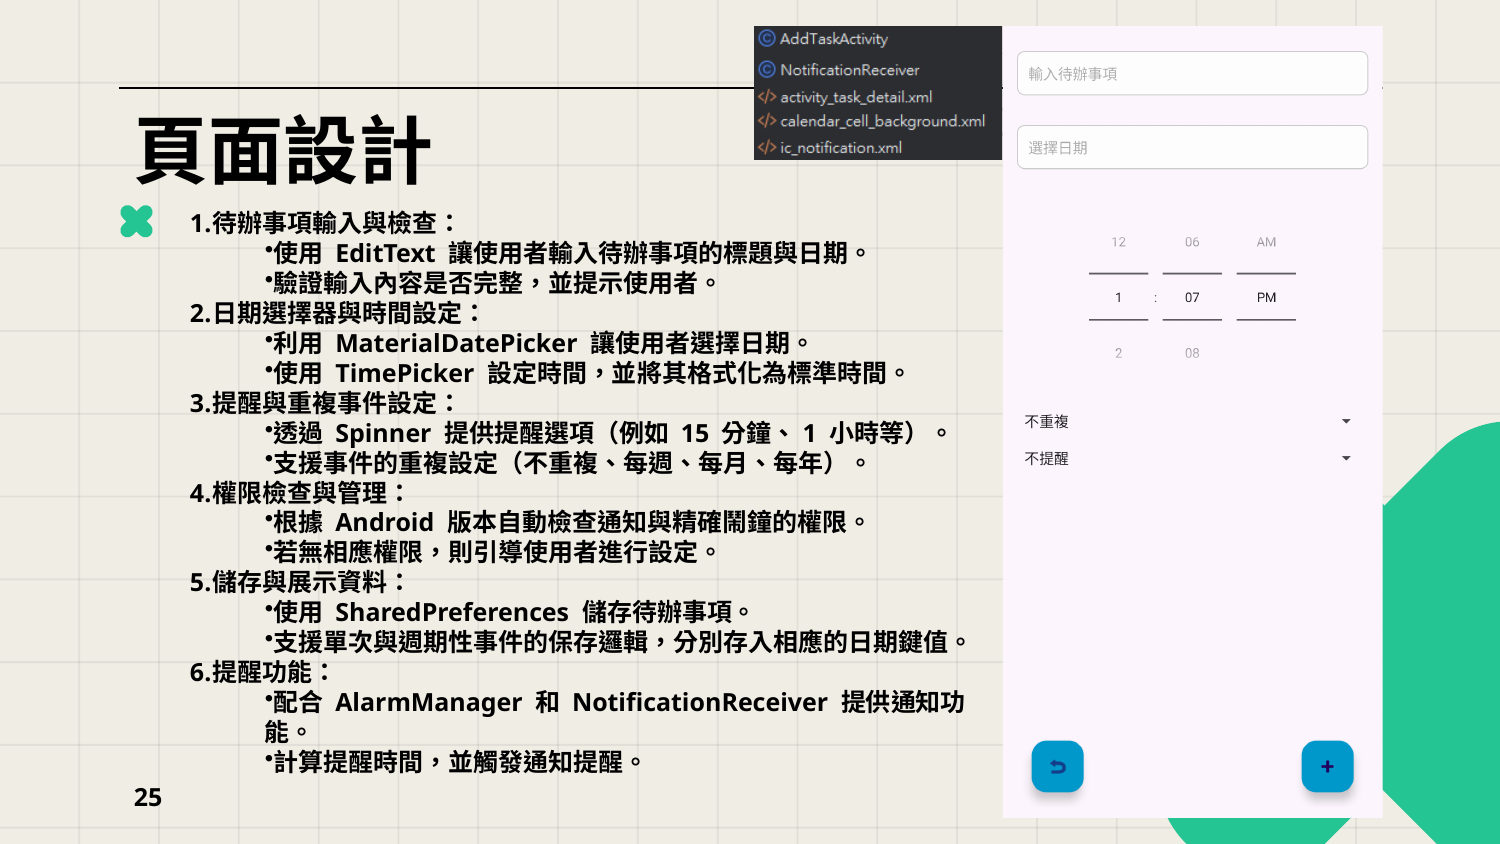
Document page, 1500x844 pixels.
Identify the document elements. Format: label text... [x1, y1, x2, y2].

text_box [116, 201, 156, 241]
list 待辦事項輸入與檢查： 使用 EditText 讓使用者輸入待辦事項的標題與日期。 驗證輸入內容是否完整，並提示使用者。 日期選擇器與時間設定： 利用 MaterialDatePicker 讓使用者選擇日期。 使用 TimePicker 設定時間，並將其格式化為標準時間。 提醒與重複事件設定： 透過 Spinner 提供提醒選項（例如 15 分鐘、1 小時等）。 支援事件的重複設定（不重複、每週、每月、每年）。 權限檢查與管理： 根據 Android 版本自動檢查通知與精確鬧鐘的權限。 若無相應權限，則引導使用者進行設定。 儲存與展示資料： 使用 SharedPreferences 儲存待辦事項。 支援單次與週期性事件的保存邏輯，分別存入相應的日期鍵值。 提醒功能： 配合 AlarmManager 和 NotificationReceiver 提供通知功能。 計算提醒時間，並觸發通知提醒。 [174, 192, 997, 755]
slide_number 25 [119, 766, 209, 831]
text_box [1114, 378, 1500, 844]
picture [1002, 26, 1383, 818]
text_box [753, 26, 1003, 160]
title 頁面設計 [118, 88, 997, 183]
